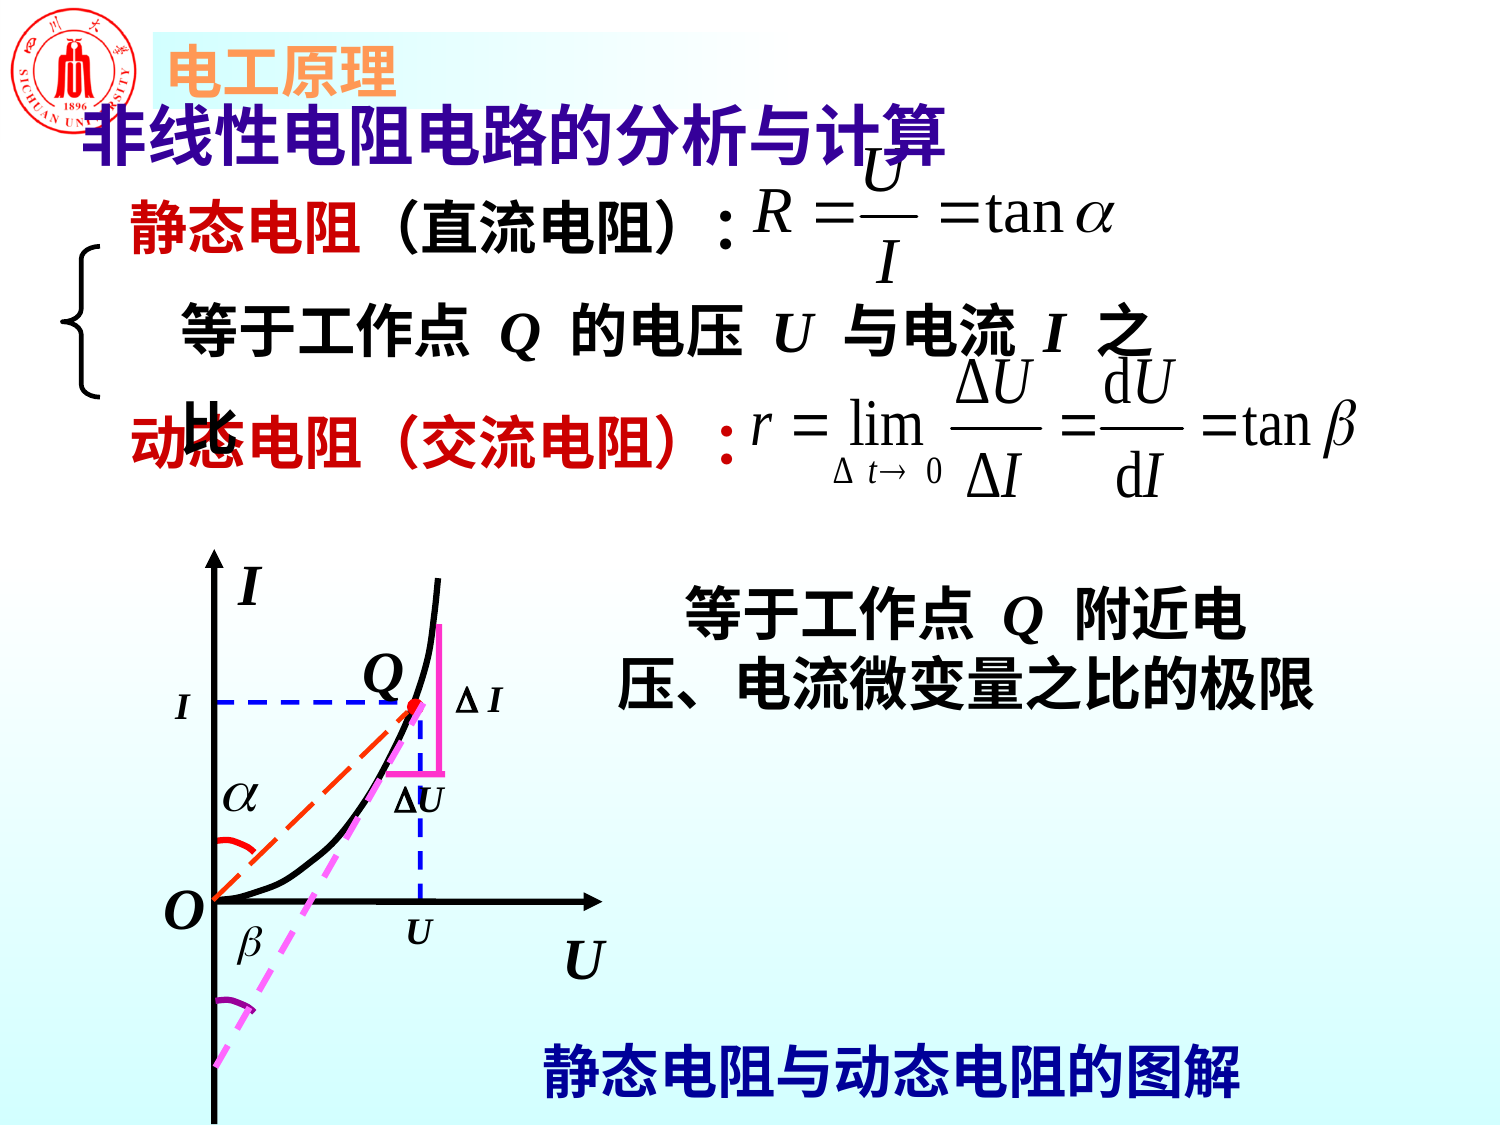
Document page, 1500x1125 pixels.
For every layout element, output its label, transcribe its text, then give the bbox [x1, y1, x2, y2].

text_box 等于工作点 Q 附近电压、电流微变量之比的极限 [1264, 569, 1370, 725]
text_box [228, 915, 273, 975]
text_box 动态电阻（交流电阻）： [114, 371, 736, 484]
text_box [741, 128, 1132, 299]
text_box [741, 339, 1371, 512]
text_box 静态电阻（直流电阻）： [114, 181, 736, 269]
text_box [148, 511, 1260, 1125]
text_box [213, 770, 275, 827]
text_box 等于工作点 Q 的电压 U 与电流 I 之比 [165, 258, 1219, 470]
text_box [62, 246, 100, 398]
text_box 非线性电阻电路的分析与计算 [7, 86, 969, 181]
picture [0, 0, 150, 142]
